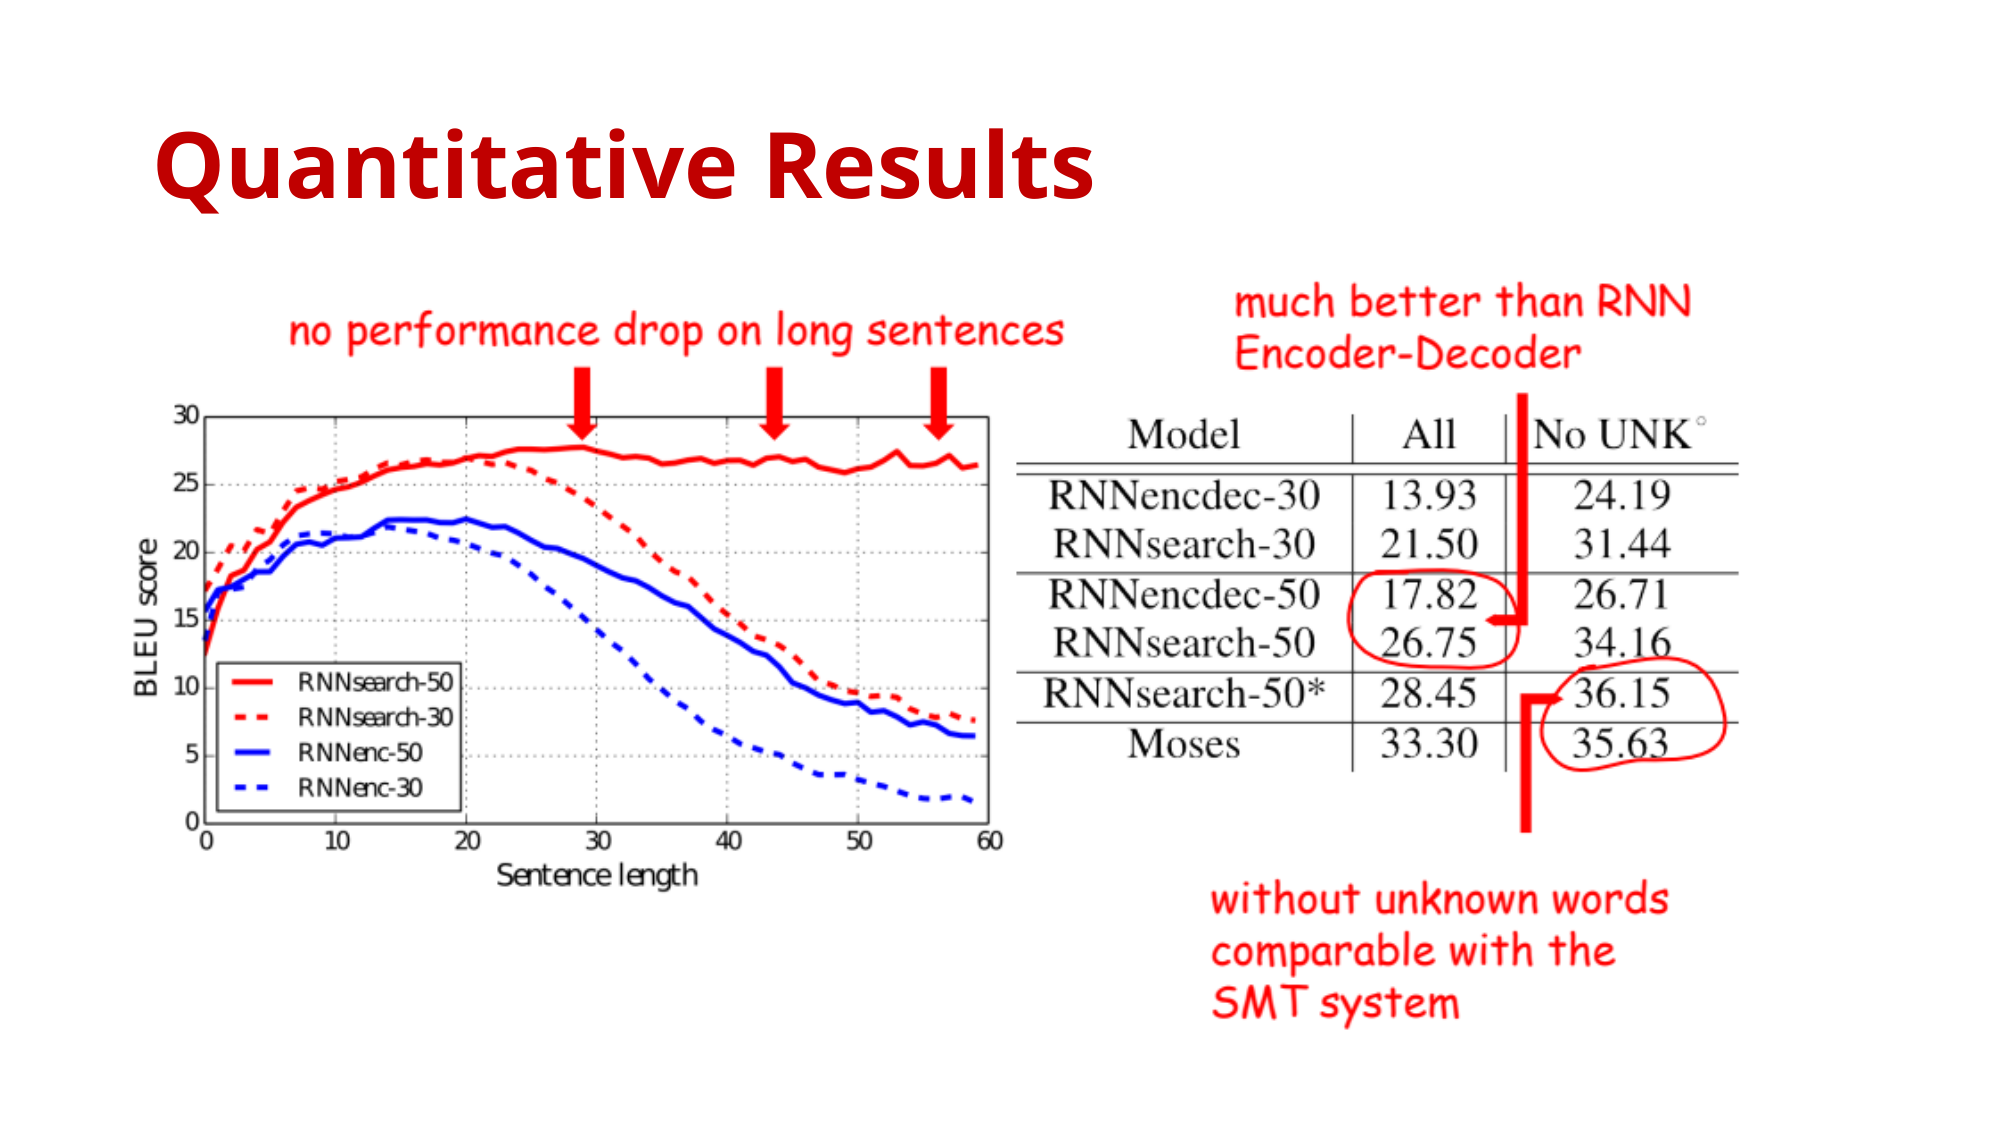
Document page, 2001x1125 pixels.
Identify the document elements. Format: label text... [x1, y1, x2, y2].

title Quantitative Results [137, 59, 1863, 278]
picture [118, 268, 1746, 1034]
